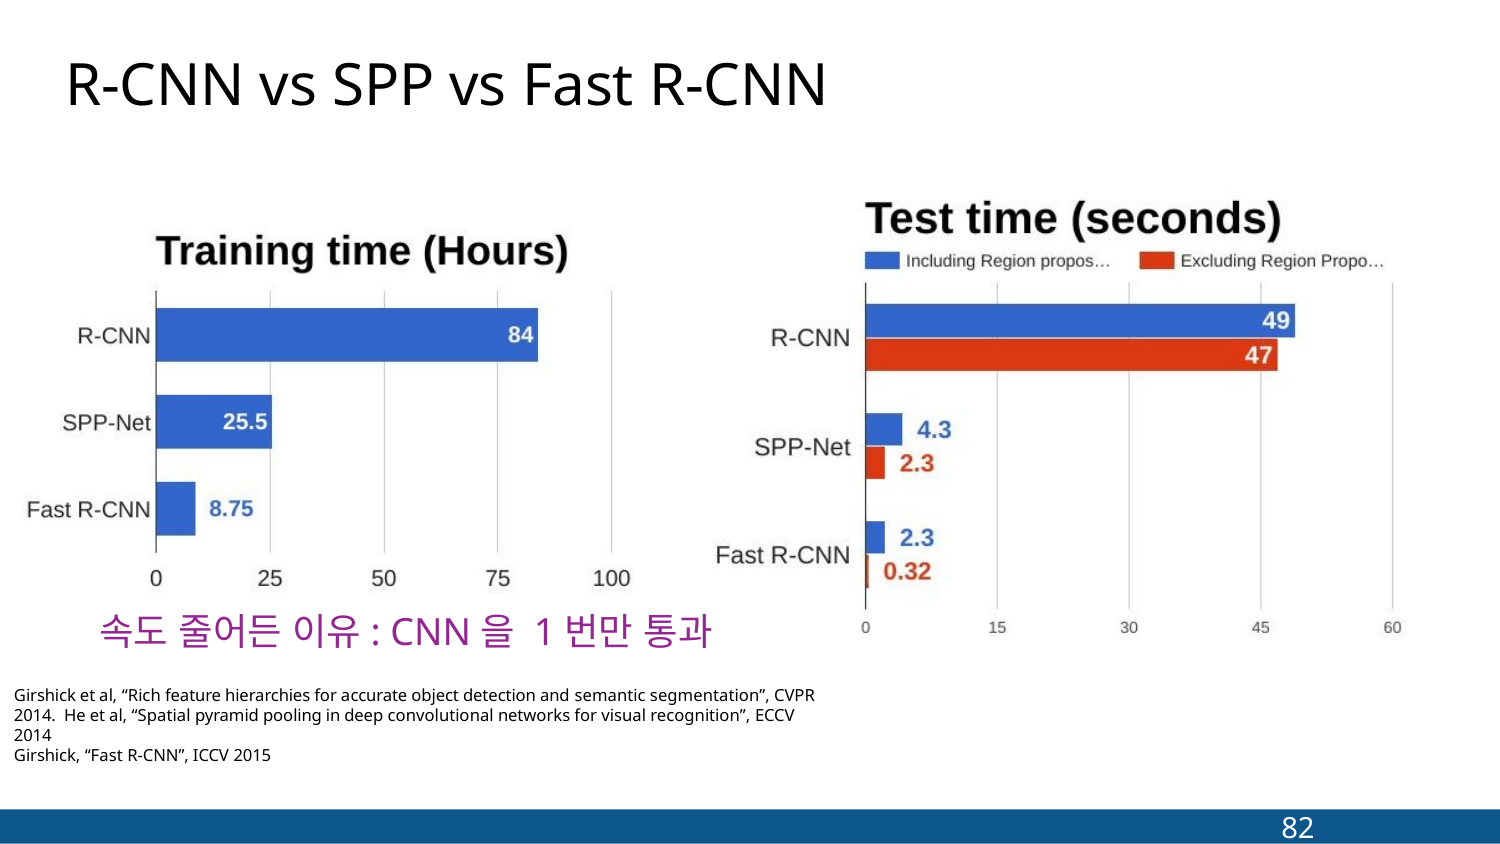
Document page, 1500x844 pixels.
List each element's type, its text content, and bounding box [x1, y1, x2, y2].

text_box [711, 191, 1407, 638]
text_box Girshick et al, “Rich feature hierarchies for accurate object detection and semantic segmentation”, CVPR 2014. He et al, “Spatial pyramid pooling in deep convolutional networks for visual recognition”, ECCV 2014 Girshick, “Fast R-CNN”, ICCV 2015 [11, 684, 833, 766]
title R-CNN vs SPP vs Fast R-CNN [62, 45, 870, 189]
text_box [22, 228, 634, 594]
text_box 속도 줄어든 이유: CNN을 1번만 통과 [84, 600, 835, 661]
slide_number 82 [1275, 800, 1334, 844]
